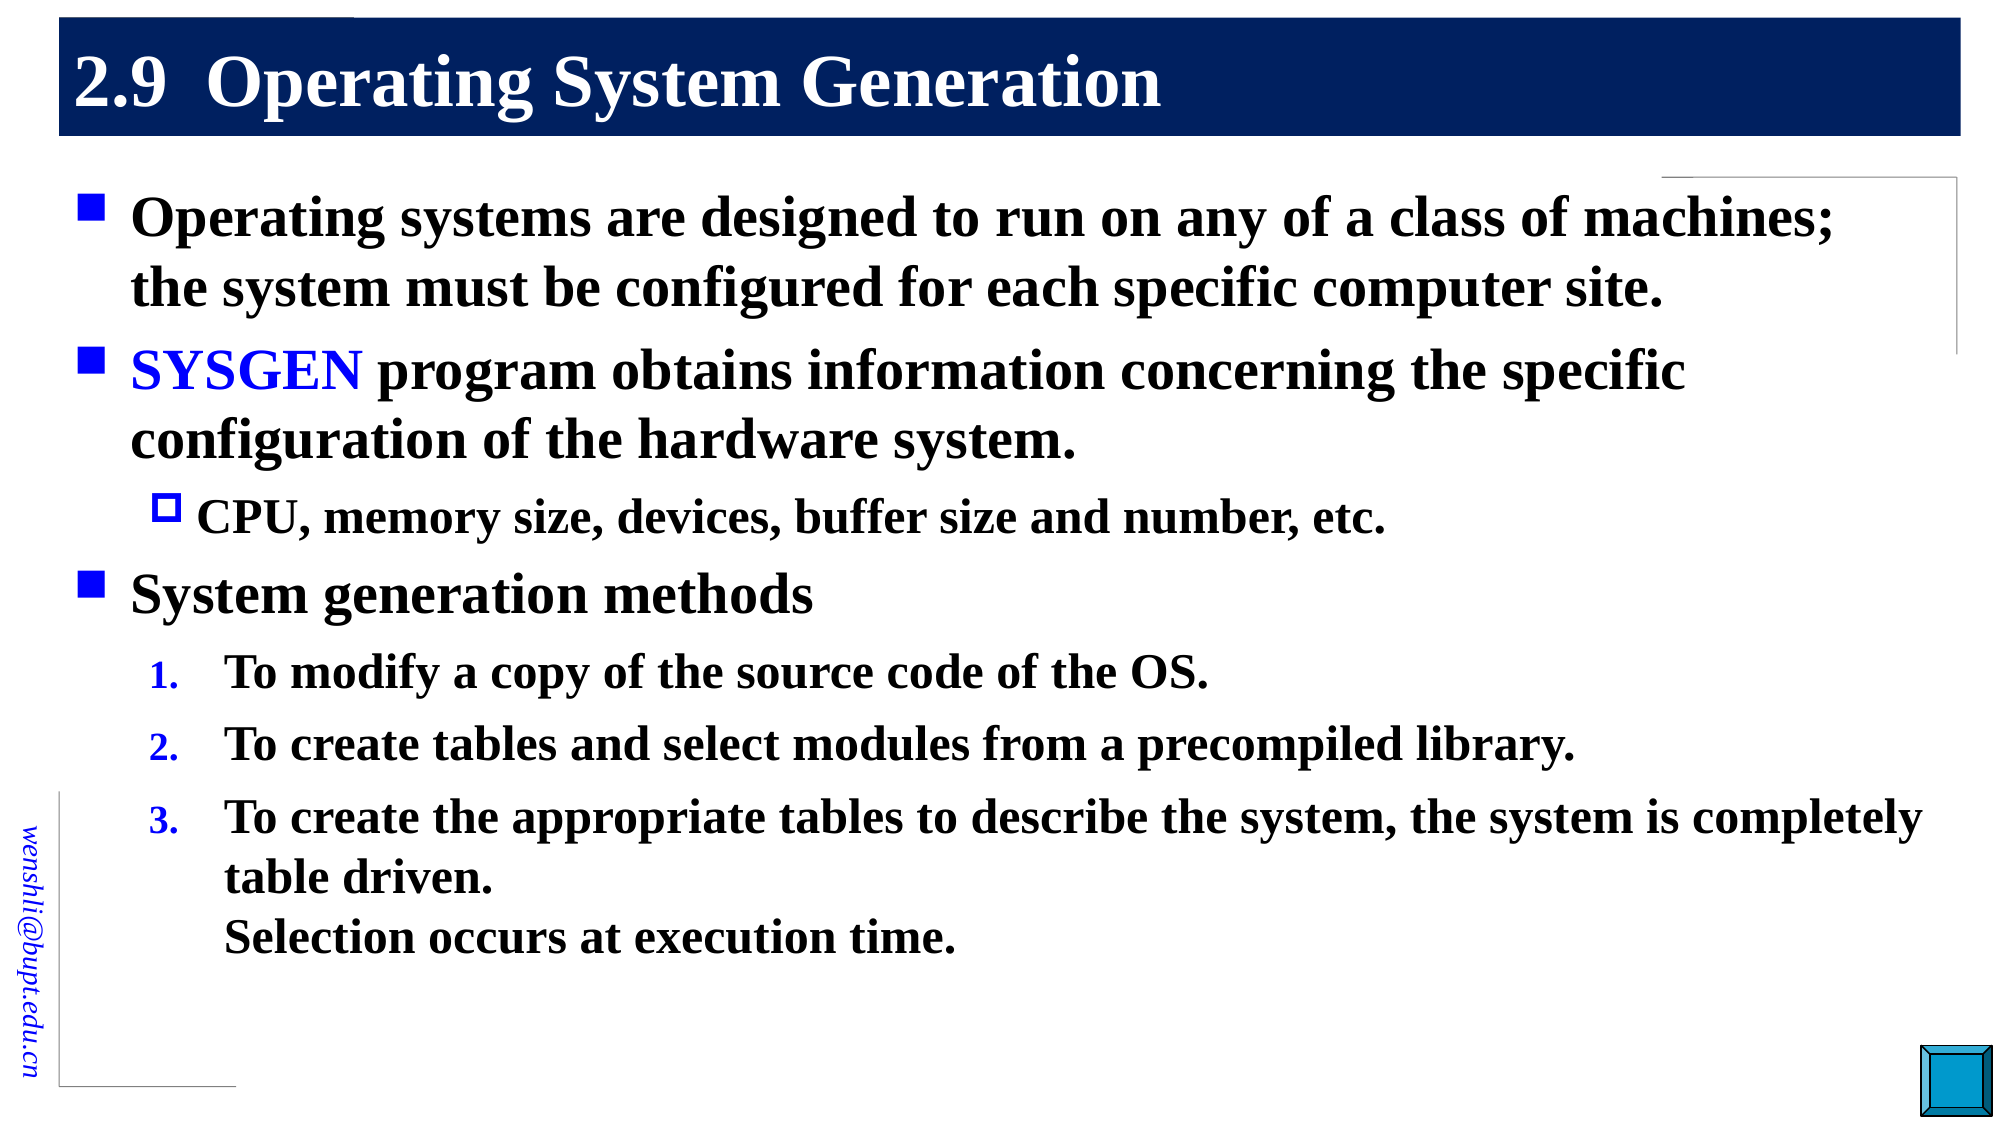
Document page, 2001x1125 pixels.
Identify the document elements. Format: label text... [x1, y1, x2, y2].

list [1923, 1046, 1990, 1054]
list Operating systems are designed to run on any of a class of machines; the system must be configured for each specific computer site. SYSGEN program obtains information concerning the specific configuration of the hardware system. CPU, memory size, devices, buffer size and number, etc. System generation methods To modify a copy of the source code of the OS. To create tables and select modules from a precompiled library. To create the appropriate tables to describe the system, the system is completely table driven. Selection occurs at execution time. [59, 171, 1955, 1087]
slide_number [1826, 1062, 1994, 1117]
title 2.9 Operating System Generation [58, 17, 1961, 137]
text_box [1920, 1045, 1992, 1062]
